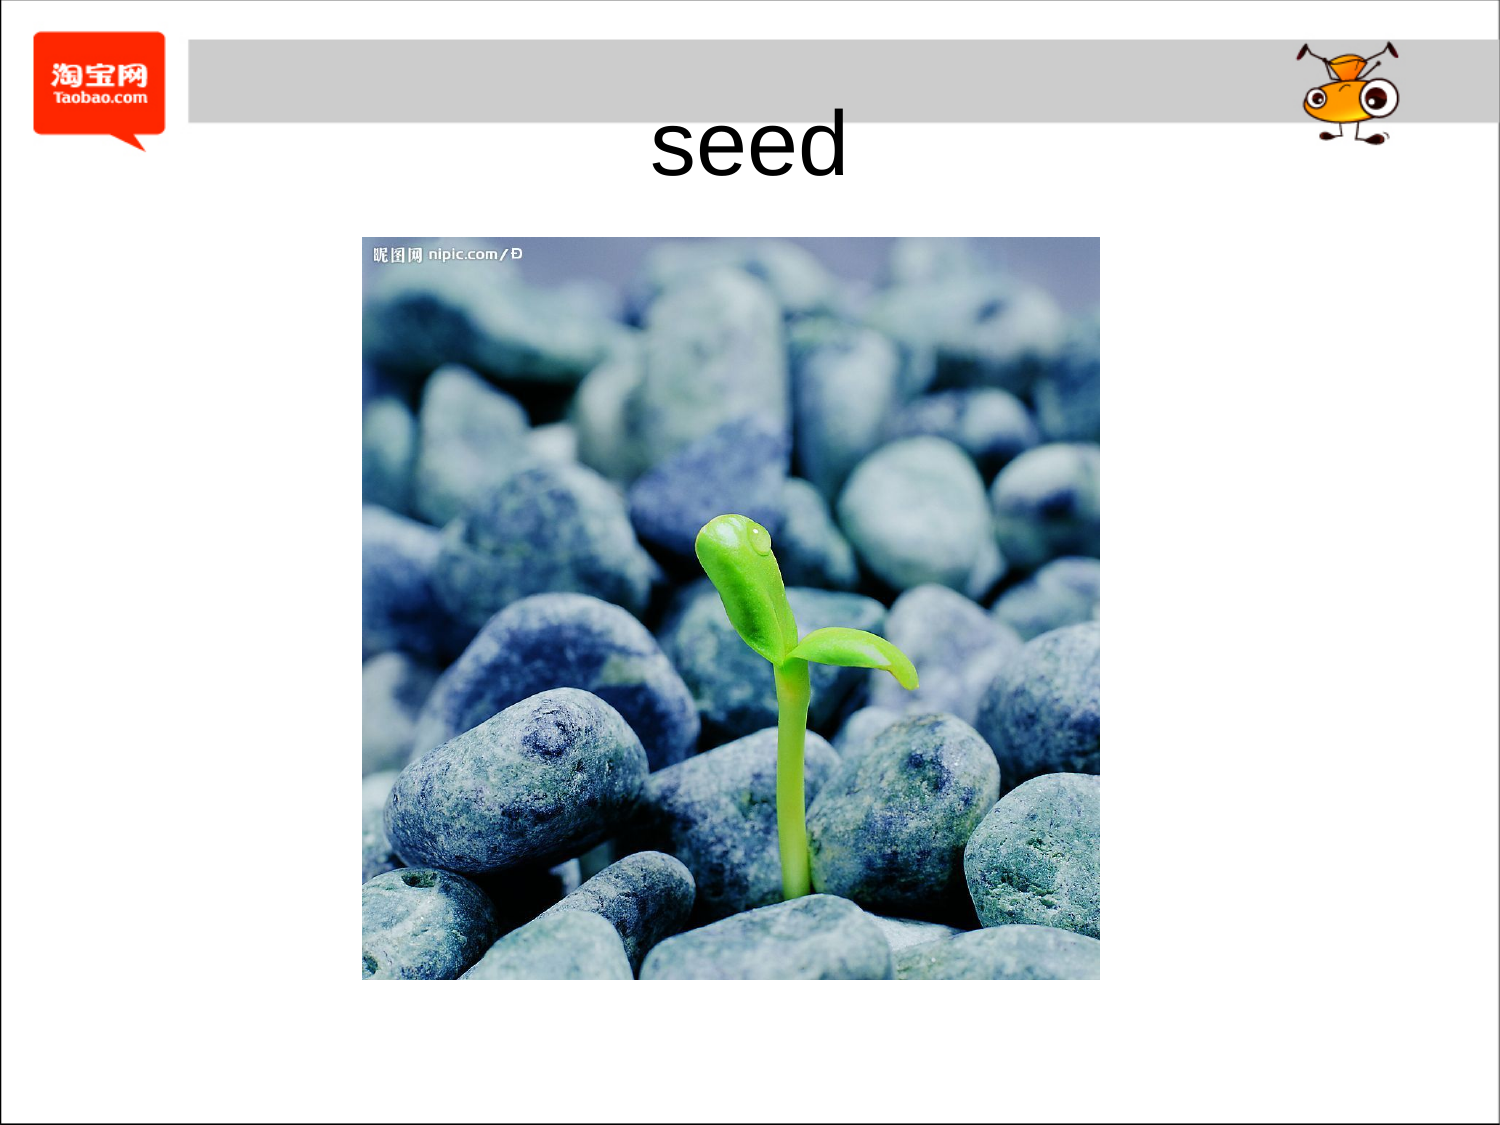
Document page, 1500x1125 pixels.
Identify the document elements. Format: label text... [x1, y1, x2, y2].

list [362, 237, 1100, 981]
picture [0, 0, 1500, 1125]
title seed [74, 44, 1426, 233]
